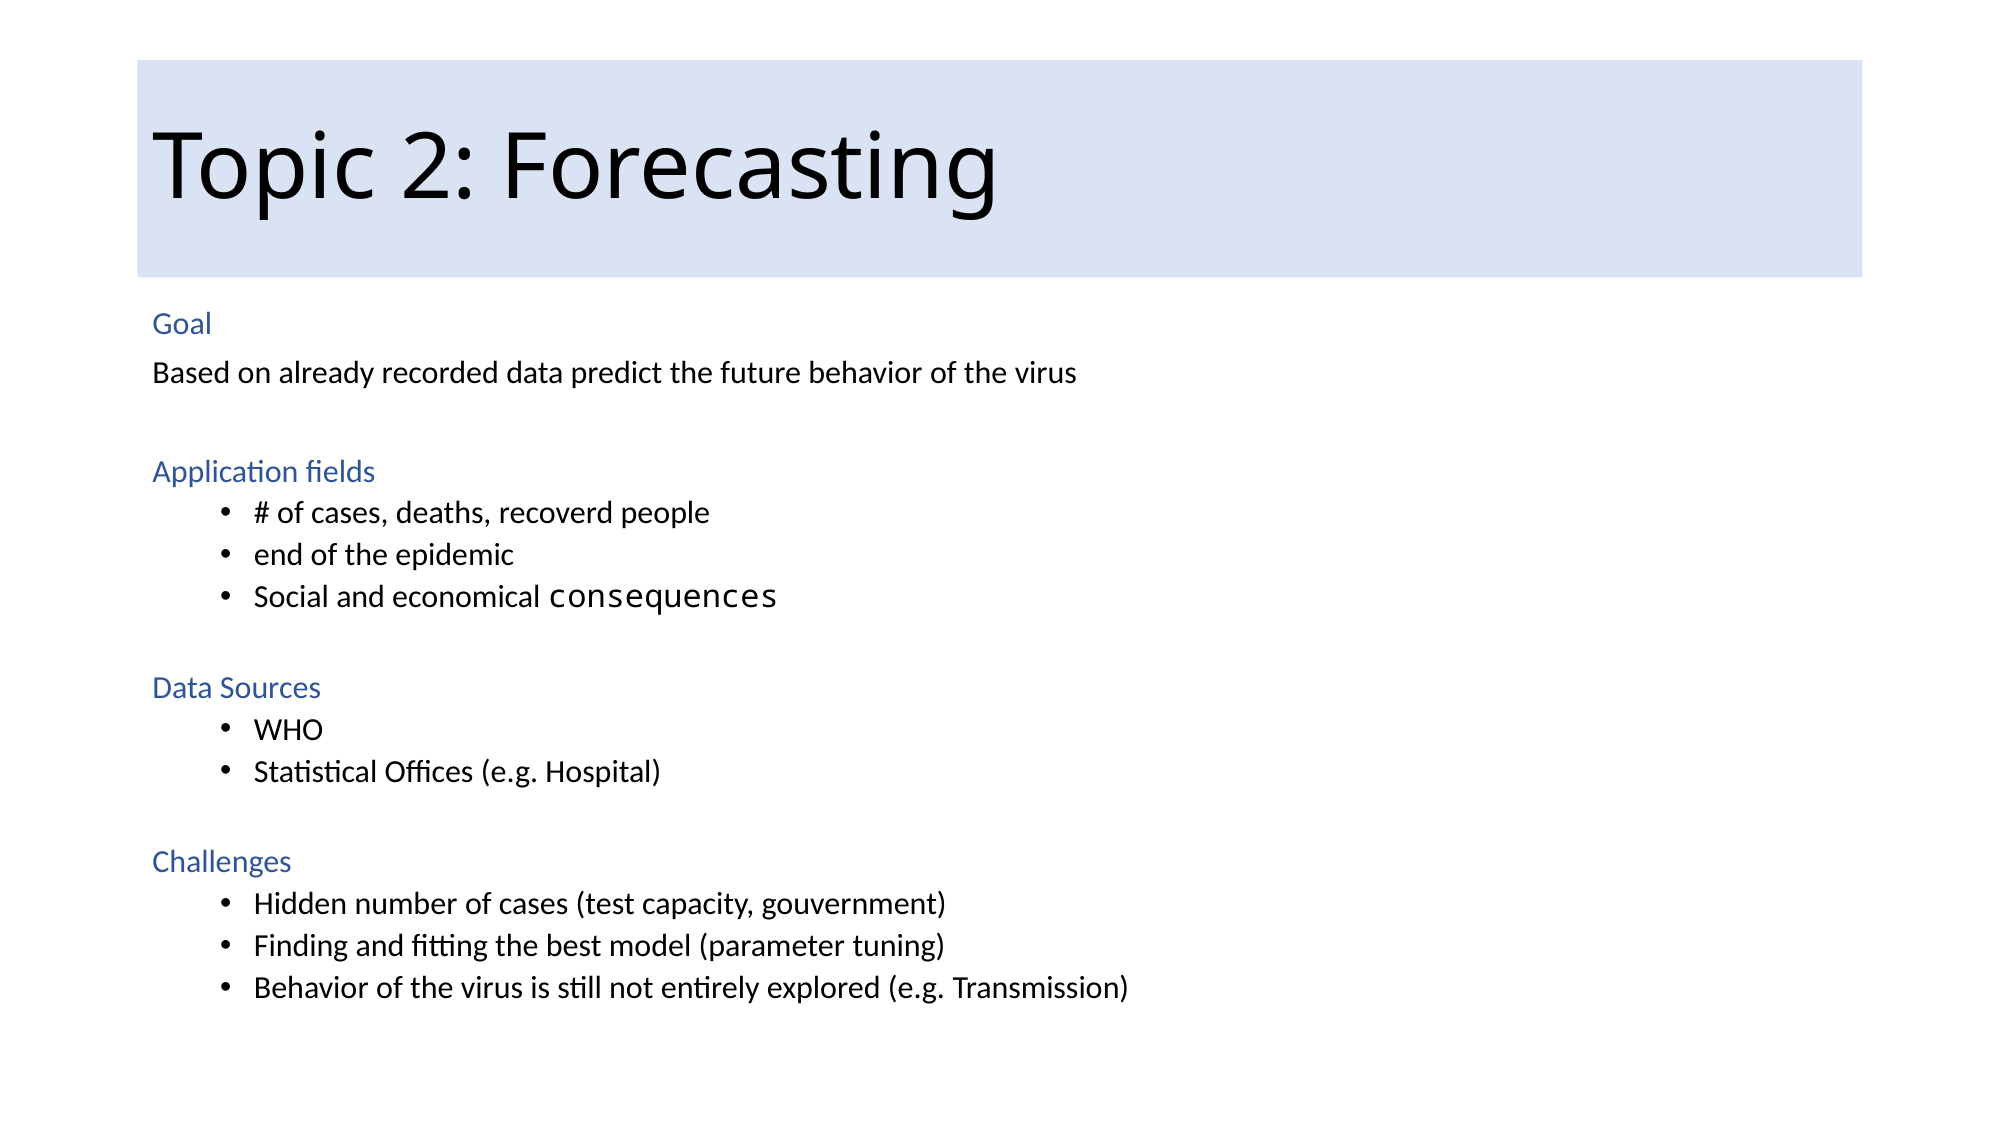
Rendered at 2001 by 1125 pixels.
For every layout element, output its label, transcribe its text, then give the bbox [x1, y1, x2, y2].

title Topic 2: Forecasting [137, 59, 1863, 278]
list Goal Based on already recorded data predict the future behavior of the virus Application fields # of cases, deaths, recoverd people end of the epidemic Social and economical consequences Data Sources WHO Statistical Offices (e.g. Hospital) Challenges Hidden number of cases (test capacity, gouvernment) Finding and fitting the best model (parameter tuning) Behavior of the virus is still not entirely explored (e.g. Transmission) [137, 299, 1863, 1014]
